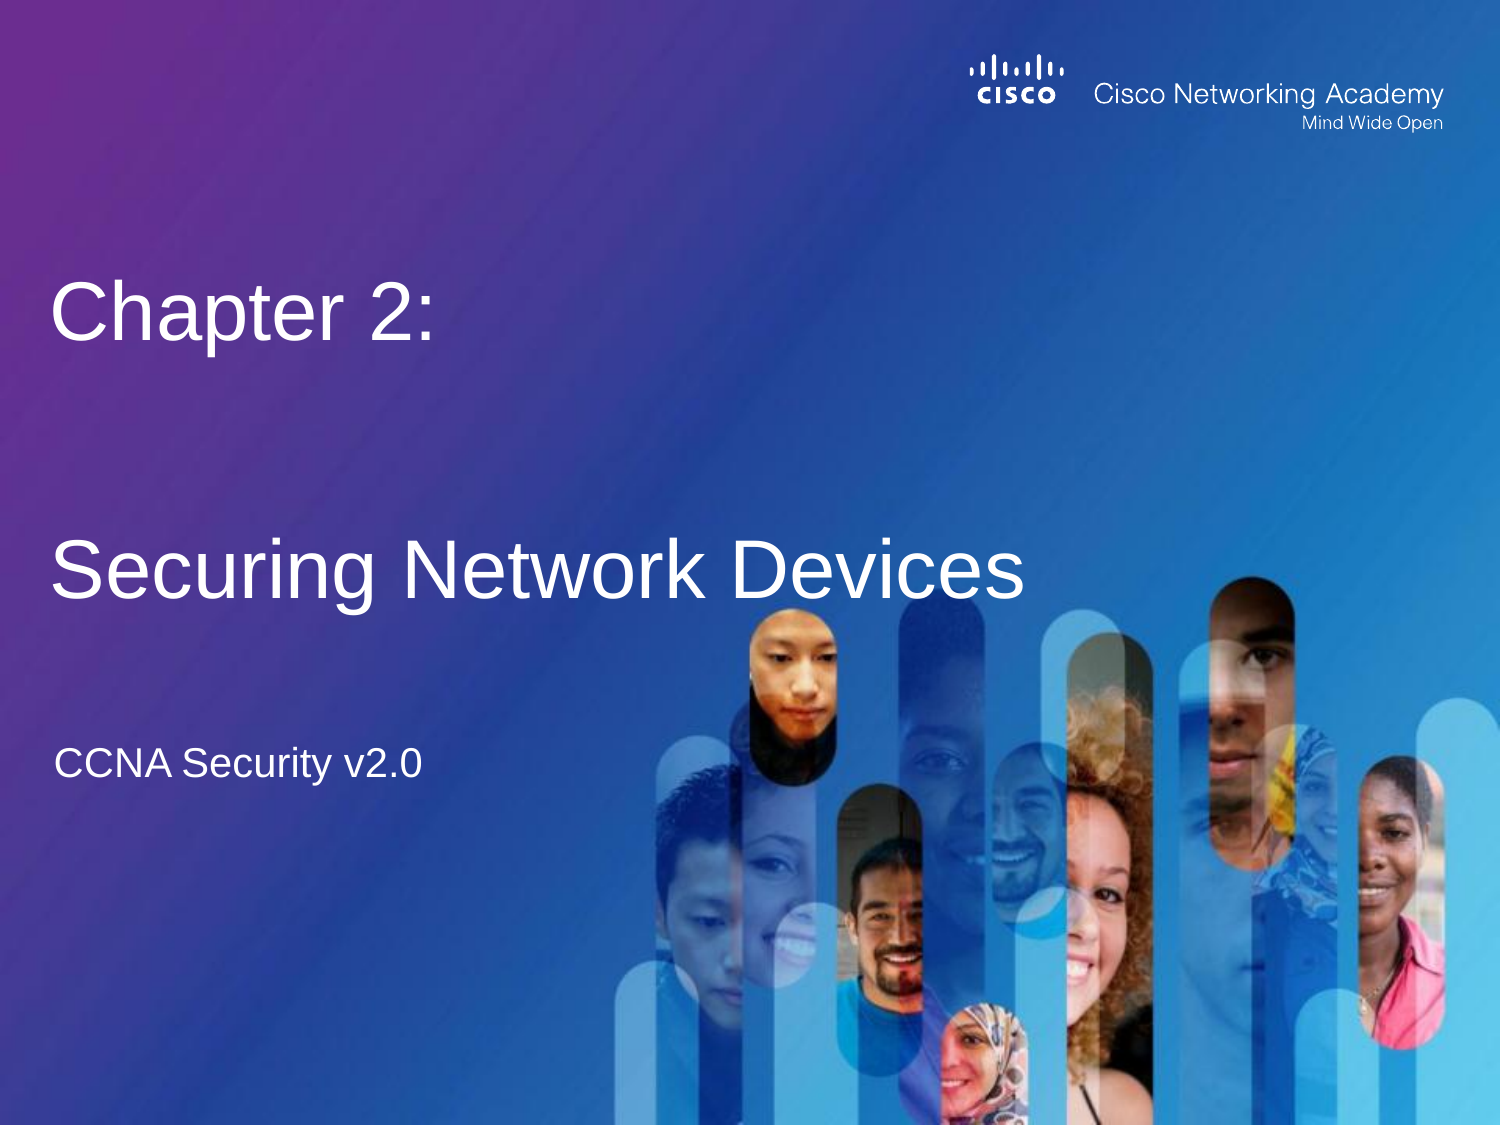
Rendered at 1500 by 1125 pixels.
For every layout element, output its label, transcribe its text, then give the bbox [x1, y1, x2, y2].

title Chapter 2: Securing Network Devices [36, 145, 1368, 623]
picture [0, 0, 1500, 1125]
subtitle CCNA Security v2.0 [38, 732, 639, 796]
